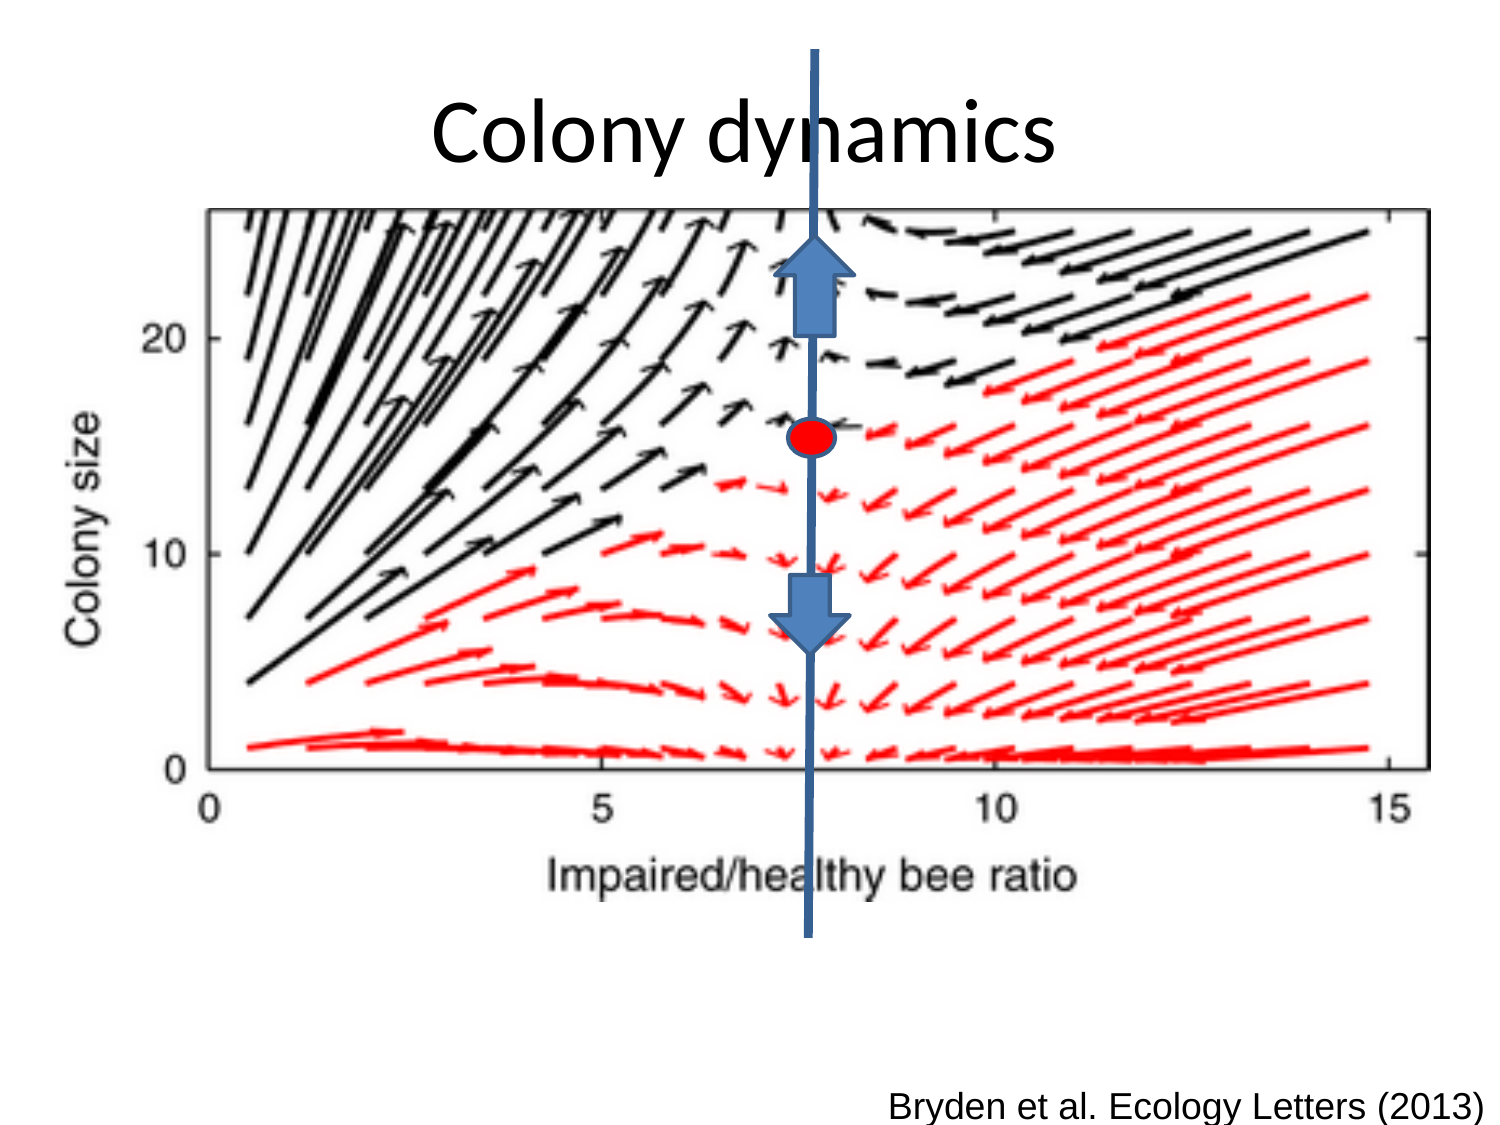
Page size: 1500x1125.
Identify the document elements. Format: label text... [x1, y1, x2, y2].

picture [60, 208, 787, 902]
title Colony dynamics [69, 68, 782, 188]
title Colony dynamics [841, 68, 1420, 188]
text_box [787, 48, 836, 939]
text_box Bryden et al. Ecology Letters (2013) [873, 1074, 1500, 1125]
picture [836, 208, 1431, 902]
